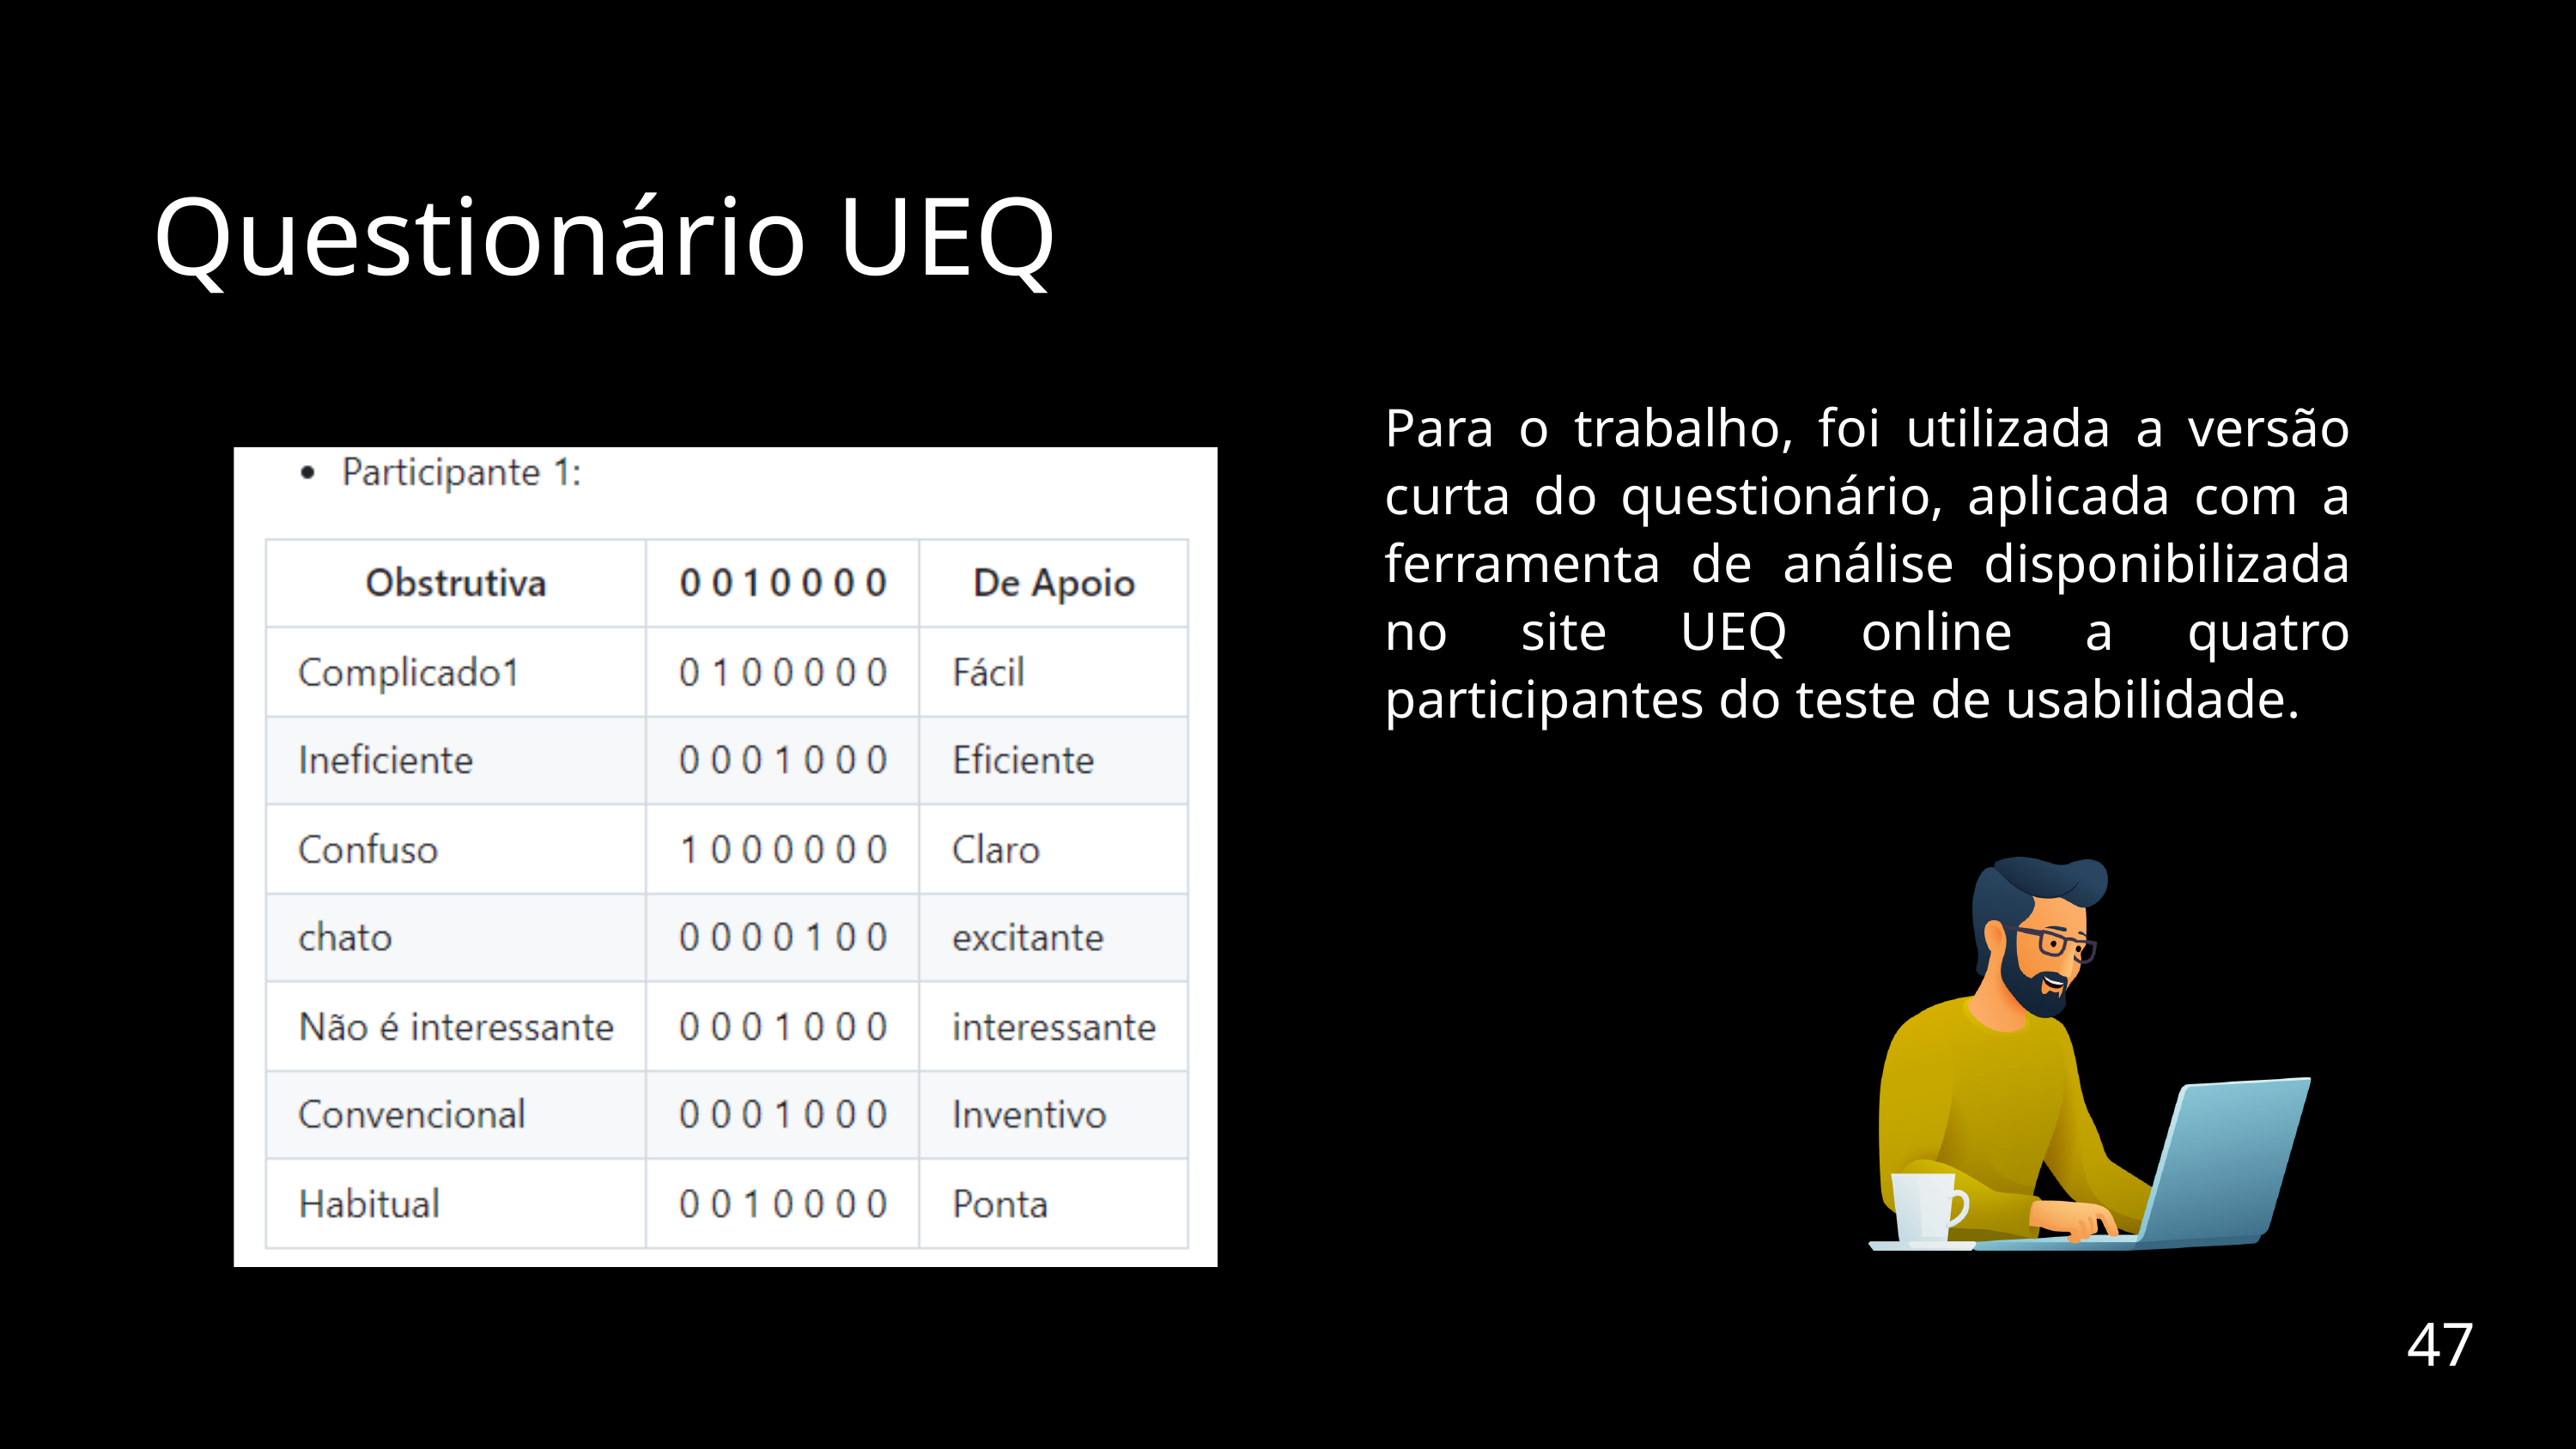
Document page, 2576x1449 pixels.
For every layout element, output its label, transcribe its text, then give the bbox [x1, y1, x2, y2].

text_box Questionário UEQ [151, 167, 1139, 297]
text_box [1868, 857, 2312, 1251]
text_box Para o trabalho, foi utilizada a versão curta do questionário, aplicada com a ferramenta de análise disponibilizada no site UEQ online a quatro participantes do teste de usabilidade. [1384, 389, 2352, 729]
text_box 47 [2407, 1294, 2476, 1379]
text_box [234, 447, 1218, 1268]
